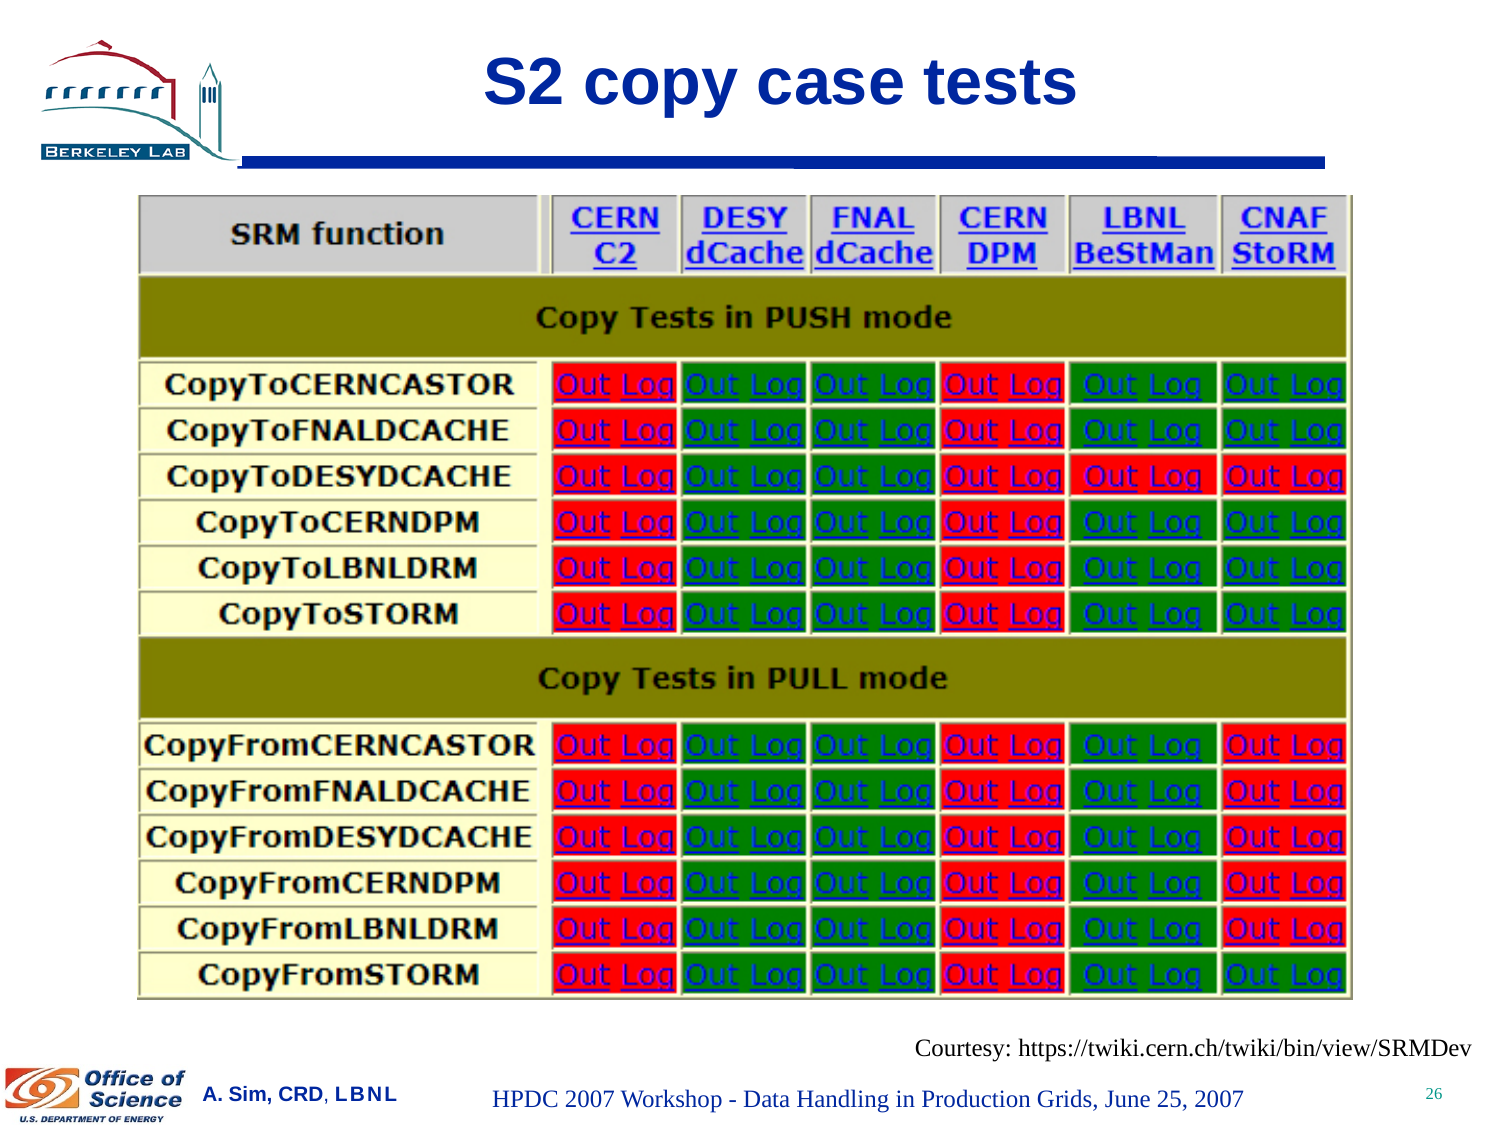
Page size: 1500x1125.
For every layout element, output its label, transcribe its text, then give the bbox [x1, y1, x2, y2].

text_box Courtesy: https://twiki.cern.ch/twiki/bin/view/SRMDev [900, 1024, 1495, 1099]
picture [1, 1064, 188, 1125]
title S2 copy case tests [236, 0, 1326, 156]
picture [137, 195, 1353, 1001]
